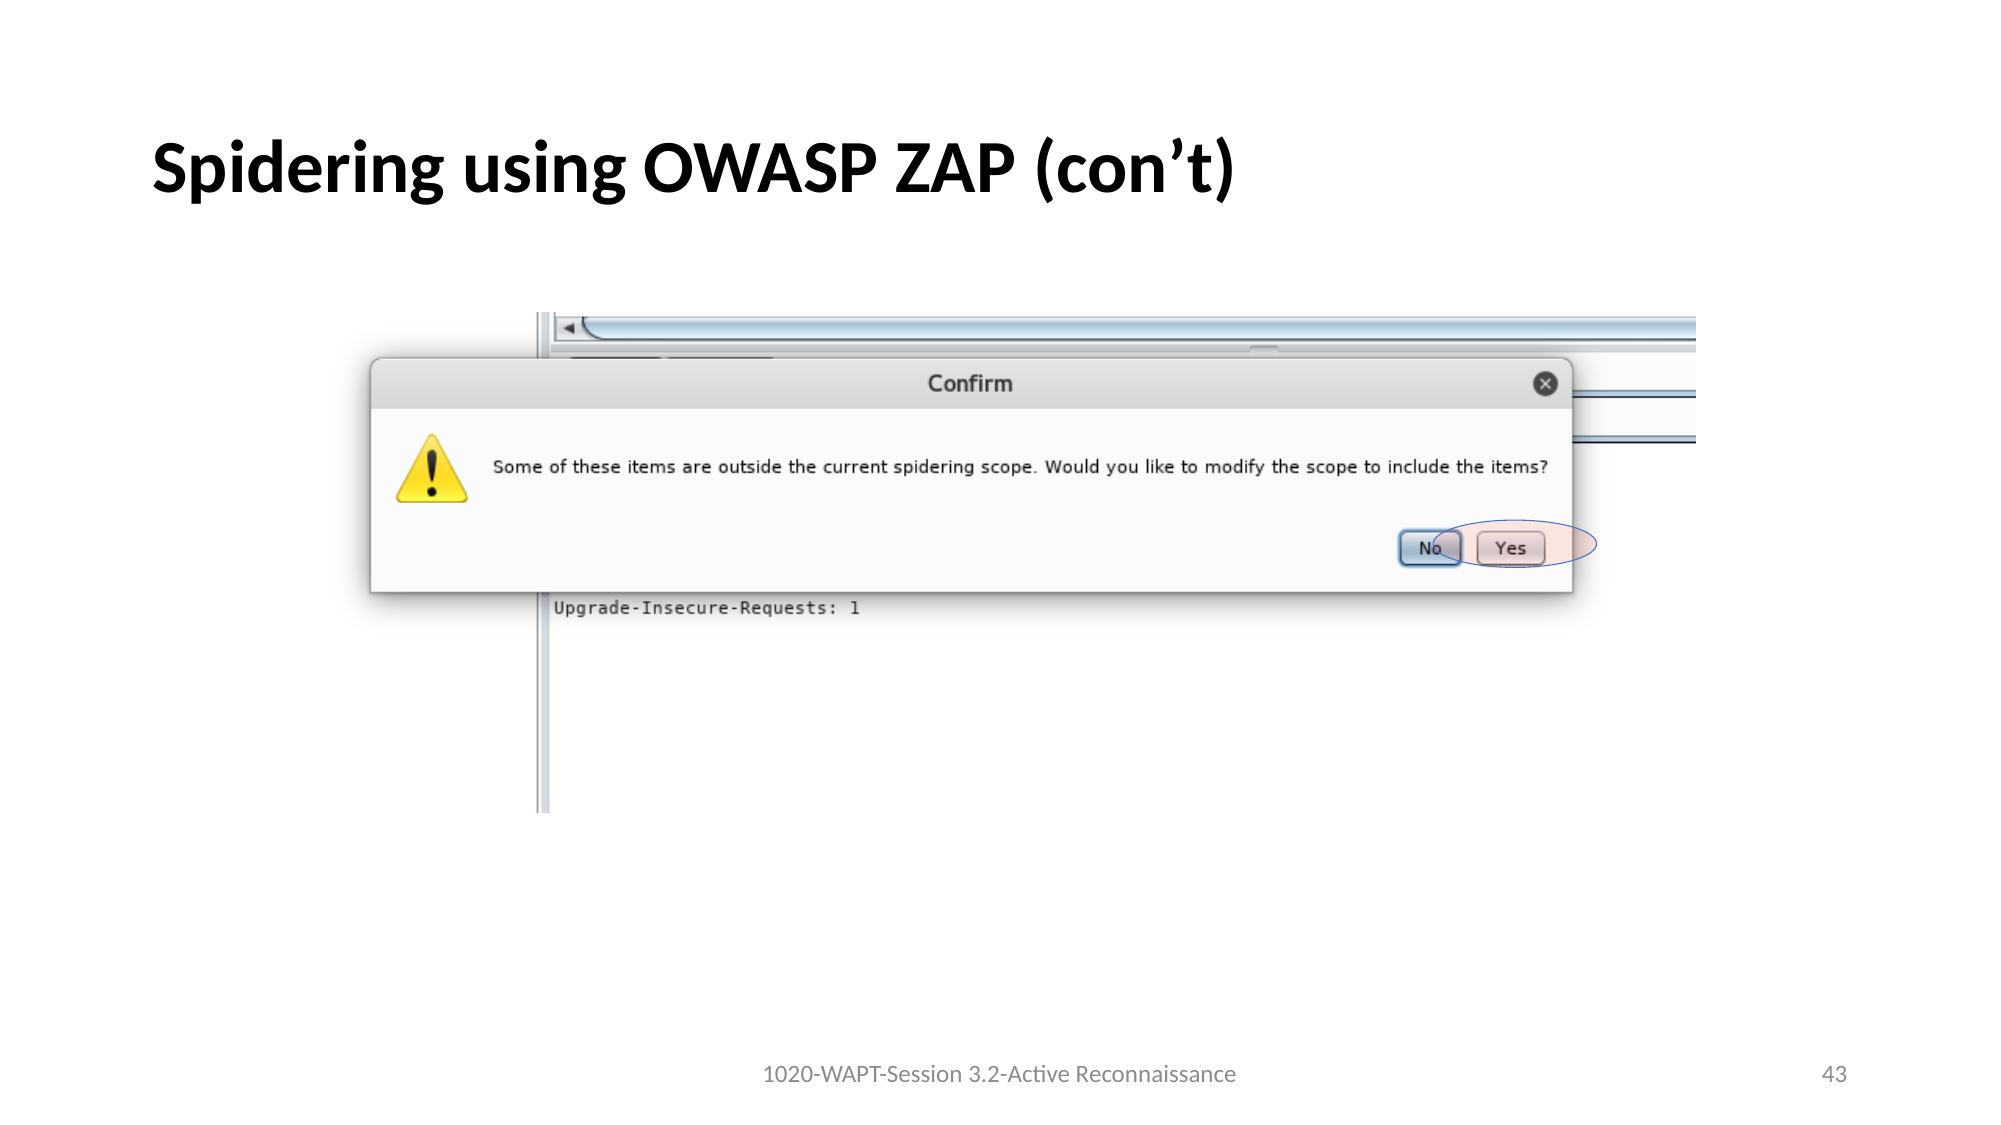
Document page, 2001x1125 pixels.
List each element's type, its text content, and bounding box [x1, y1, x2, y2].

title Spidering using OWASP ZAP (con’t) [137, 59, 1863, 278]
footer 1020-WAPT-Session 3.2-Active Reconnaissance [662, 1042, 1338, 1103]
picture [304, 312, 1696, 813]
slide_number 43 [1412, 1042, 1863, 1103]
